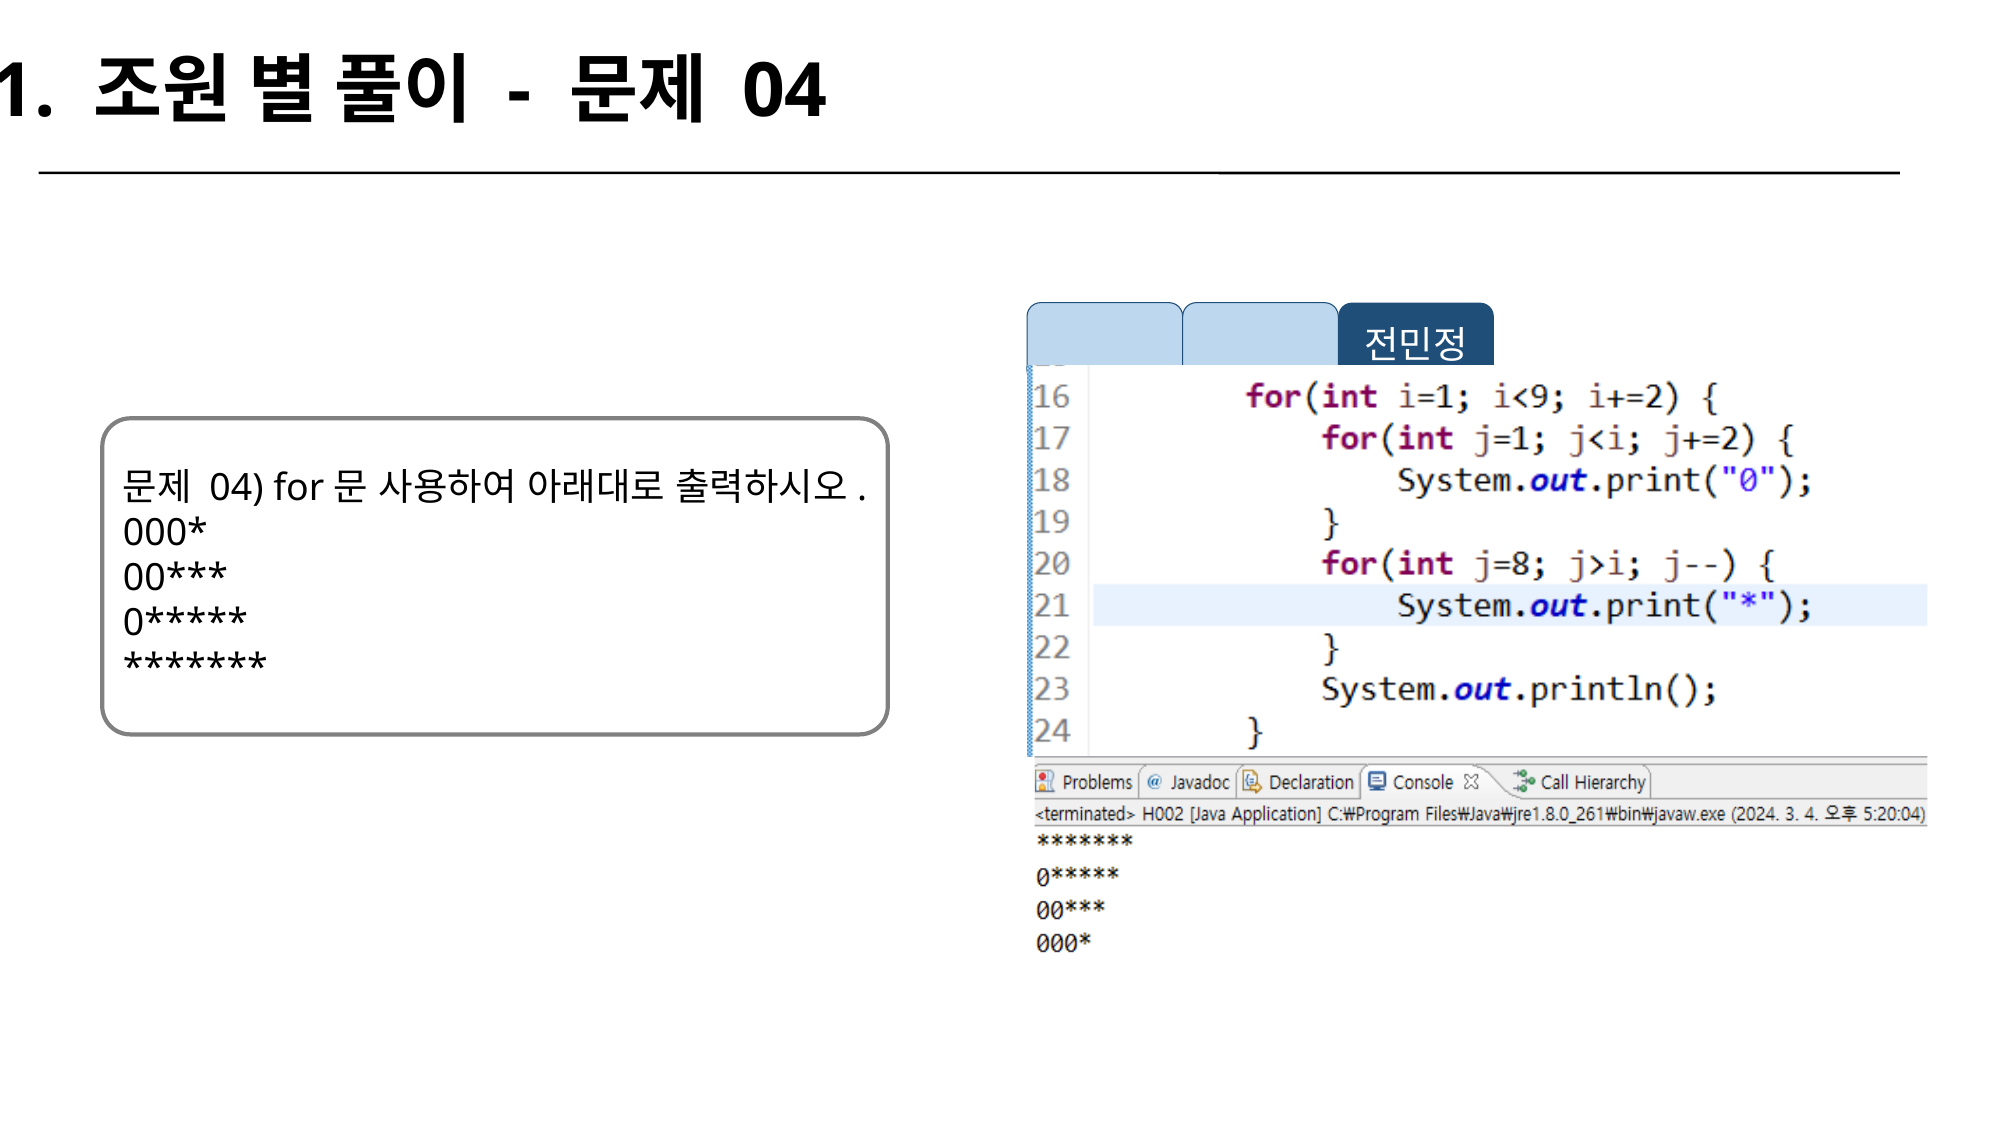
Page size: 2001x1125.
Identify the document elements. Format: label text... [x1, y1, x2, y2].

text_box [1182, 302, 1337, 365]
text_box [1337, 302, 1495, 365]
picture [1026, 365, 1928, 958]
text_box 1. 조원 별 풀이 - 문제 04 [0, 34, 836, 140]
text_box [102, 418, 888, 735]
text_box [1027, 302, 1183, 365]
